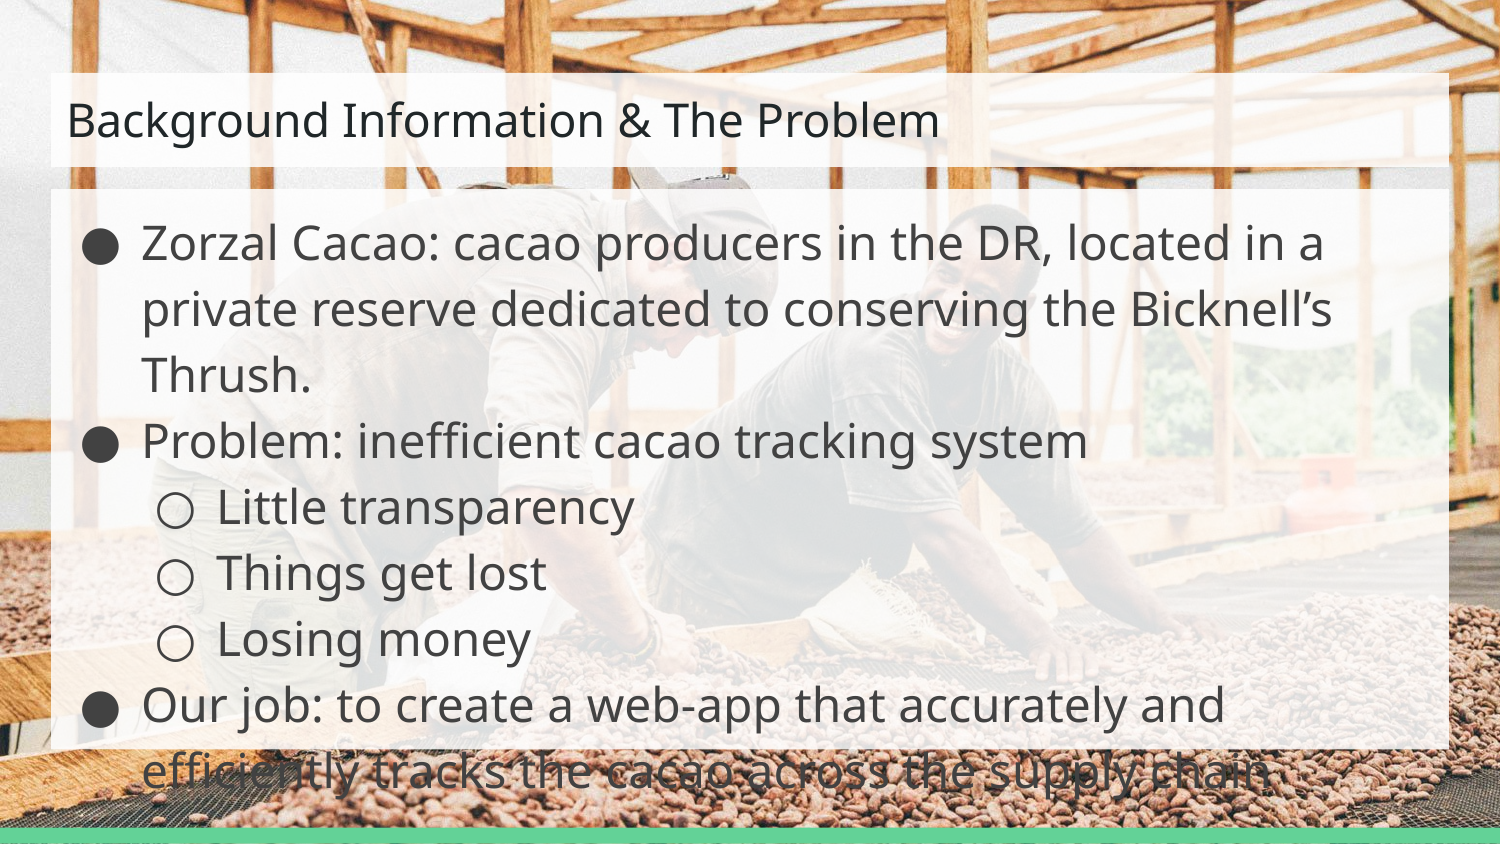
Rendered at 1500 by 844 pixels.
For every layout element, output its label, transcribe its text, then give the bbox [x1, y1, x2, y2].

list Zorzal Cacao: cacao producers in the DR, located in a private reserve dedicated to conserving the Bicknell’s Thrush. Problem: inefficient cacao tracking system Little transparency Things get lost Losing money Our job: to create a web-app that accurately and efficiently tracks the cacao across the supply chain [51, 189, 1449, 750]
picture [0, 0, 1500, 827]
title Background Information & The Problem [51, 72, 1449, 167]
